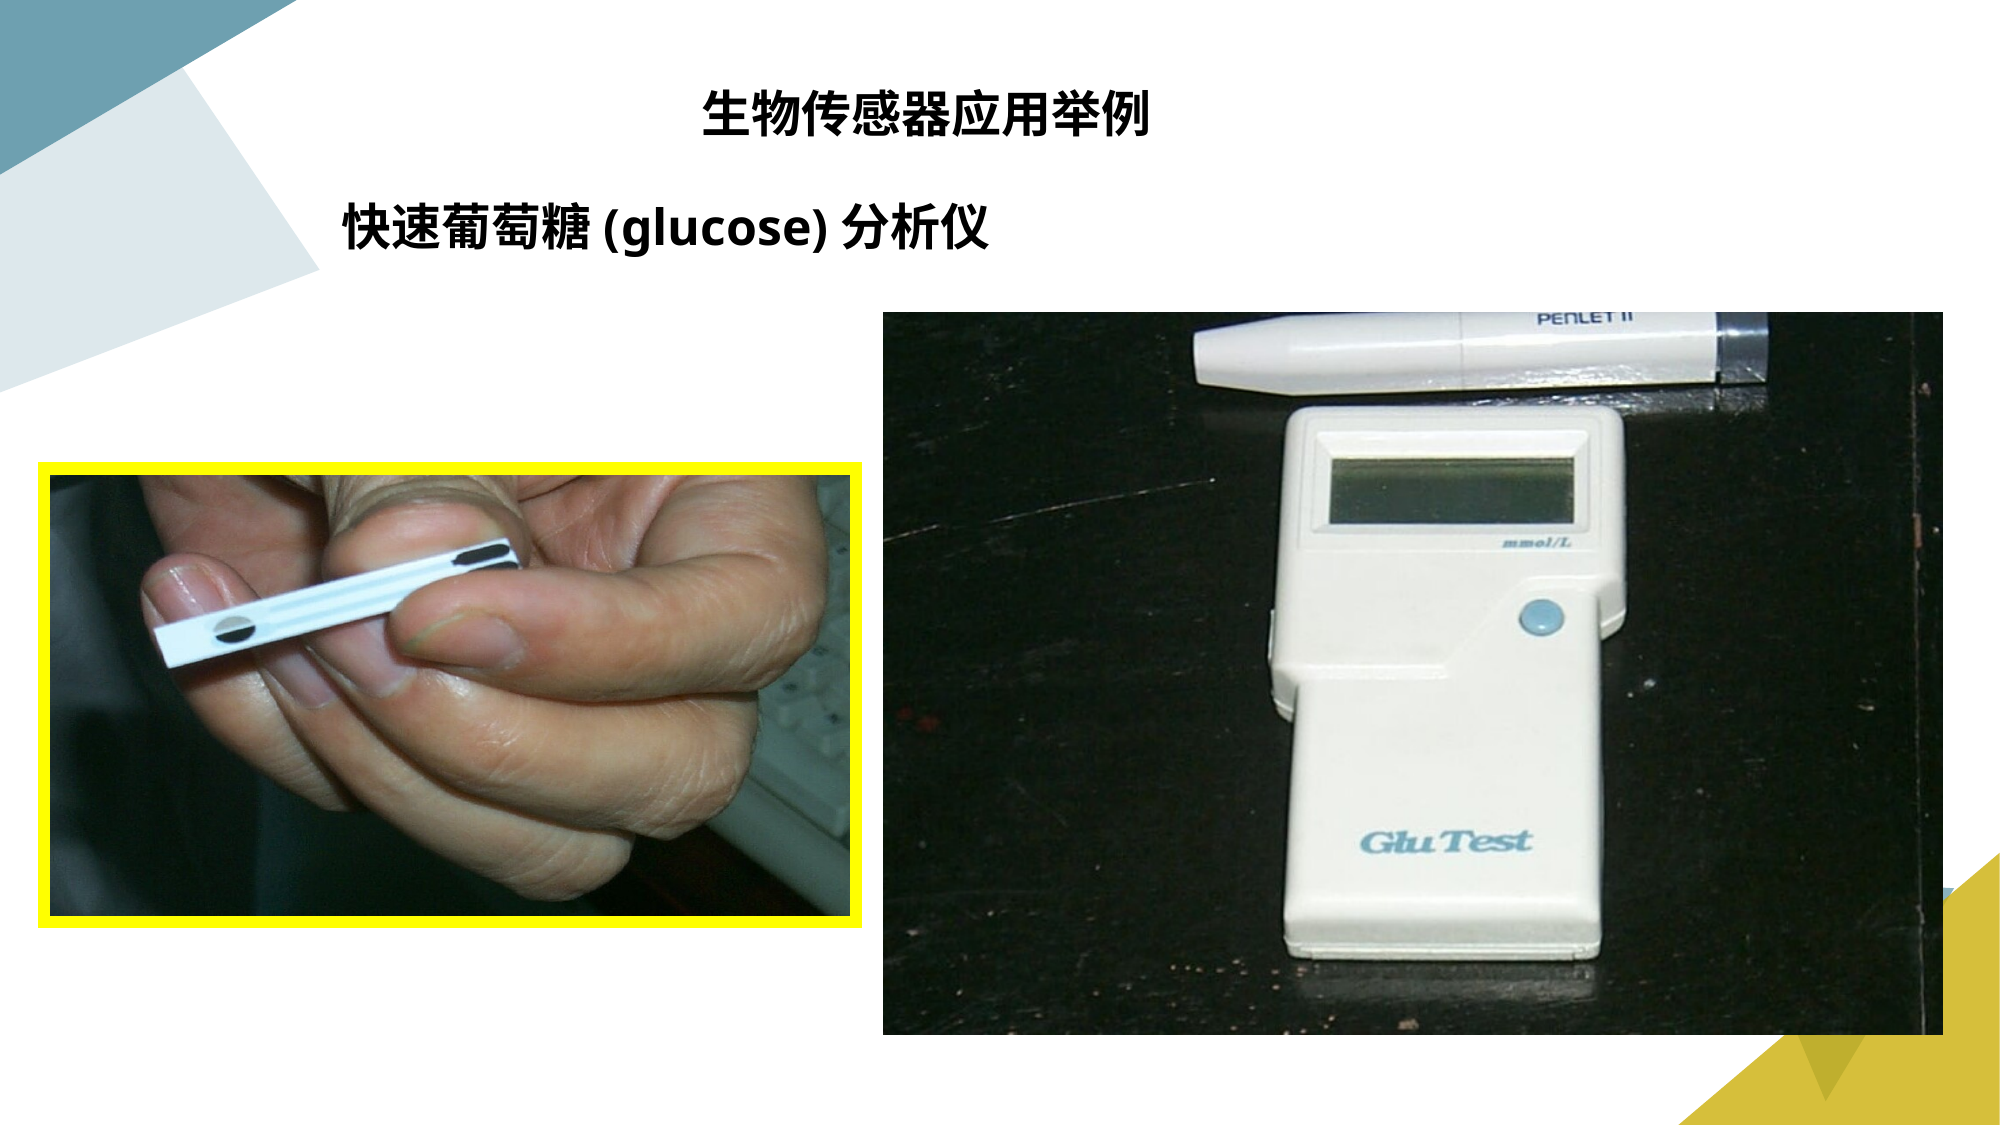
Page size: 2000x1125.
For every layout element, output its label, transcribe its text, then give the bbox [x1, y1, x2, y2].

text_box 快速葡萄糖(glucose)分析仪 [327, 188, 1006, 263]
picture [49, 474, 851, 916]
text_box 生物传感器应用举例 [686, 74, 1167, 150]
picture [883, 312, 1943, 1035]
